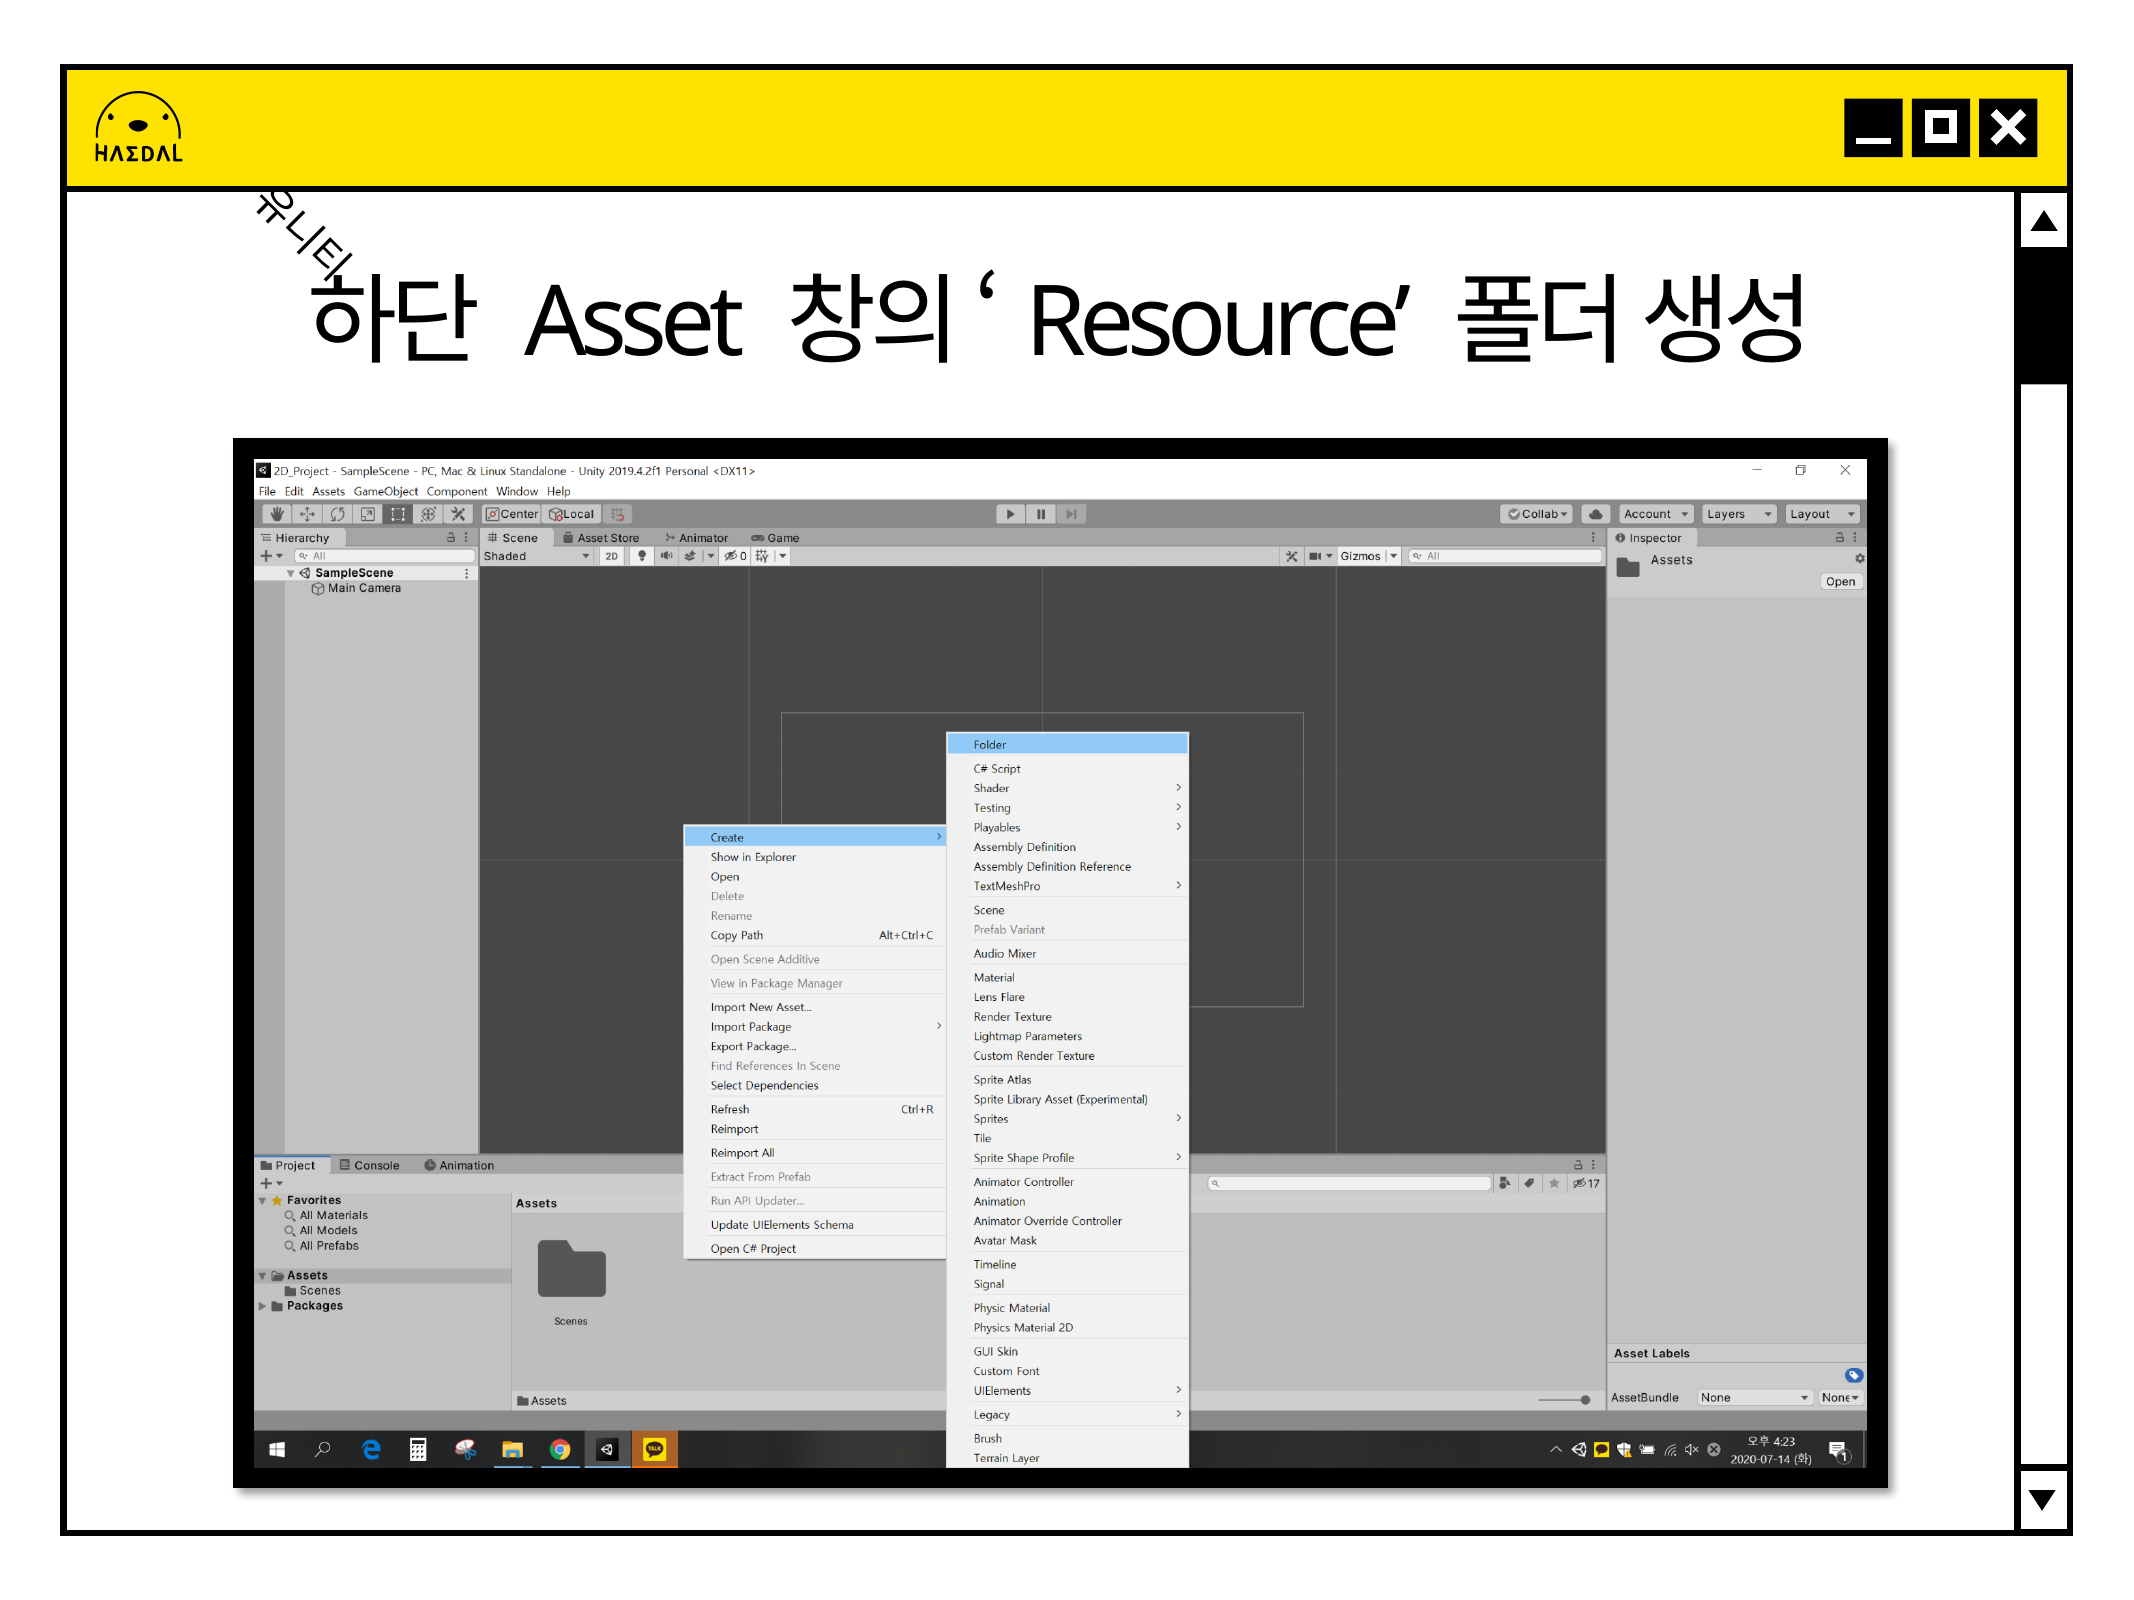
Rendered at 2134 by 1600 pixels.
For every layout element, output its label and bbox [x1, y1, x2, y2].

picture [253, 458, 1868, 1468]
text_box [63, 66, 2072, 1533]
